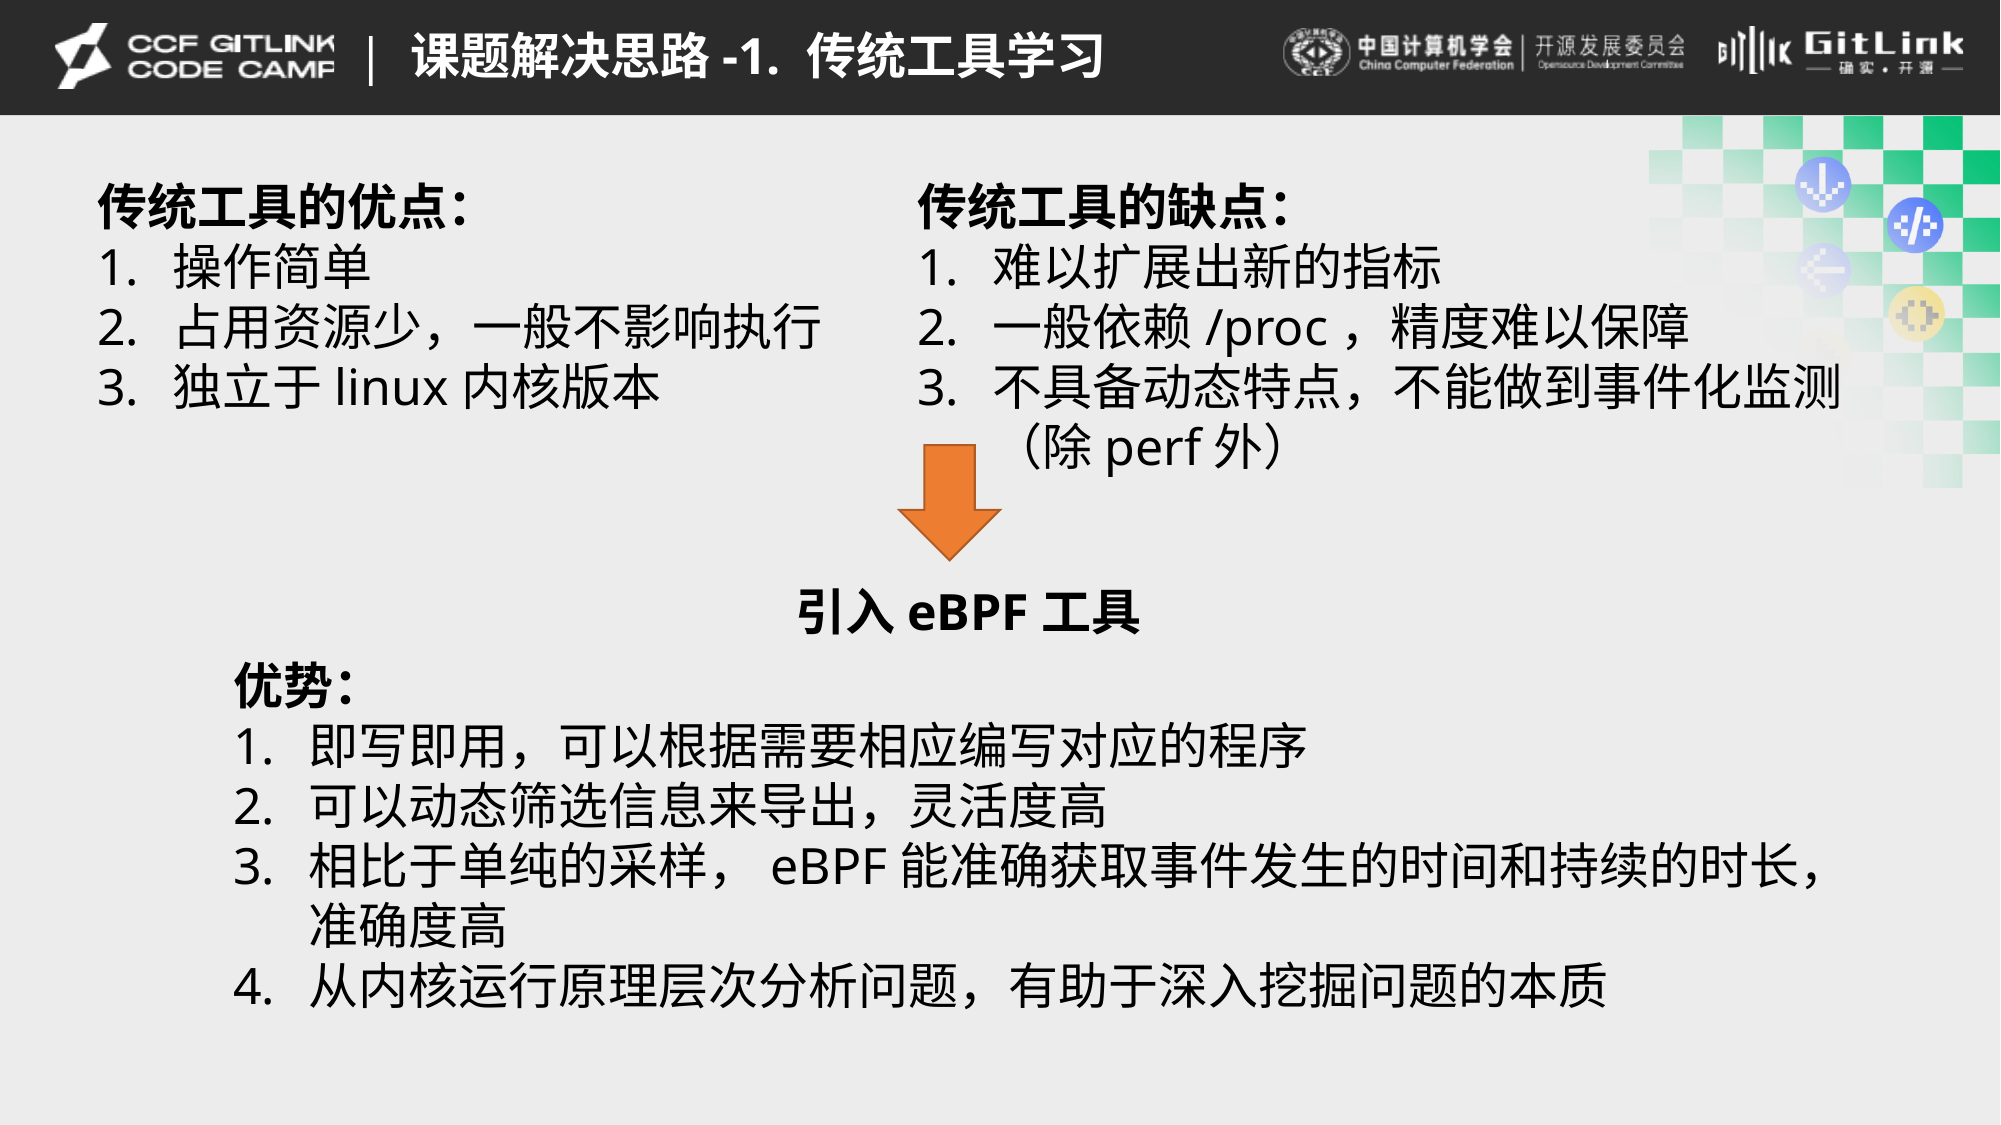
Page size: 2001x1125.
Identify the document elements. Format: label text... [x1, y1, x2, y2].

text_box | 课题解决思路-1. 传统工具学习 [343, 17, 1201, 92]
text_box [0, 0, 1797, 116]
text_box 传统工具的优点： 操作简单 占用资源少，一般不影响执行 独立于linux内核版本 [82, 168, 846, 424]
picture [1283, 0, 2000, 644]
text_box 传统工具的缺点： 难以扩展出新的指标 一般依赖/proc，精度难以保障 不具备动态特点，不能做到事件化监测（除perf外） [903, 168, 1596, 484]
text_box [896, 444, 1003, 562]
text_box 引入eBPF工具 [780, 573, 1194, 647]
text_box [1887, 0, 2000, 56]
text_box 优势： 即写即用，可以根据需要相应编写对应的程序 可以动态筛选信息来导出，灵活度高 相比于单纯的采样，eBPF能准确获取事件发生的时间和持续的时长，准确度高 从内核运行原理层次分析问题，有助于深入挖掘问题的本质 [218, 647, 1832, 1022]
picture [54, 23, 335, 89]
